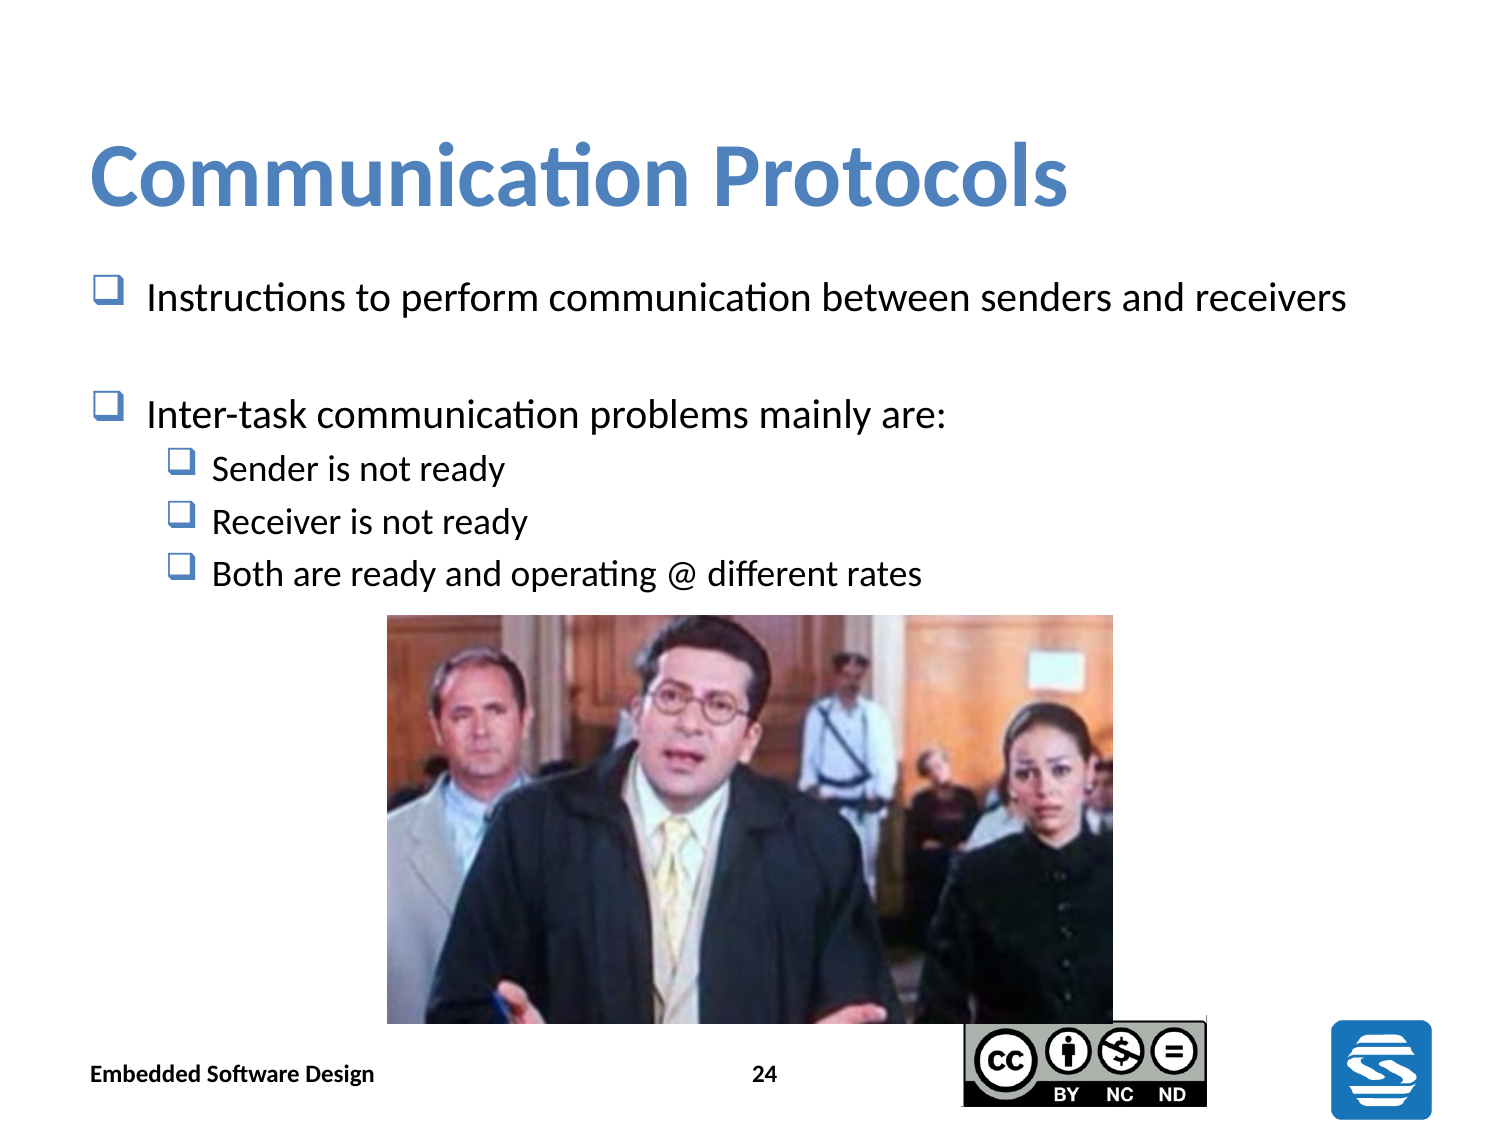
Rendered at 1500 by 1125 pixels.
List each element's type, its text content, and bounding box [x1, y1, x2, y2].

list Instructions to perform communication between senders and receivers Inter-task communication problems mainly are: Sender is not ready Receiver is not ready Both are ready and operating @ different rates [75, 262, 1425, 1005]
picture [1331, 1020, 1432, 1120]
slide_number 24 [676, 1042, 854, 1103]
picture [387, 615, 1207, 1107]
footer Embedded Software Design [75, 1042, 607, 1103]
title Communication Protocols [75, 45, 1425, 233]
